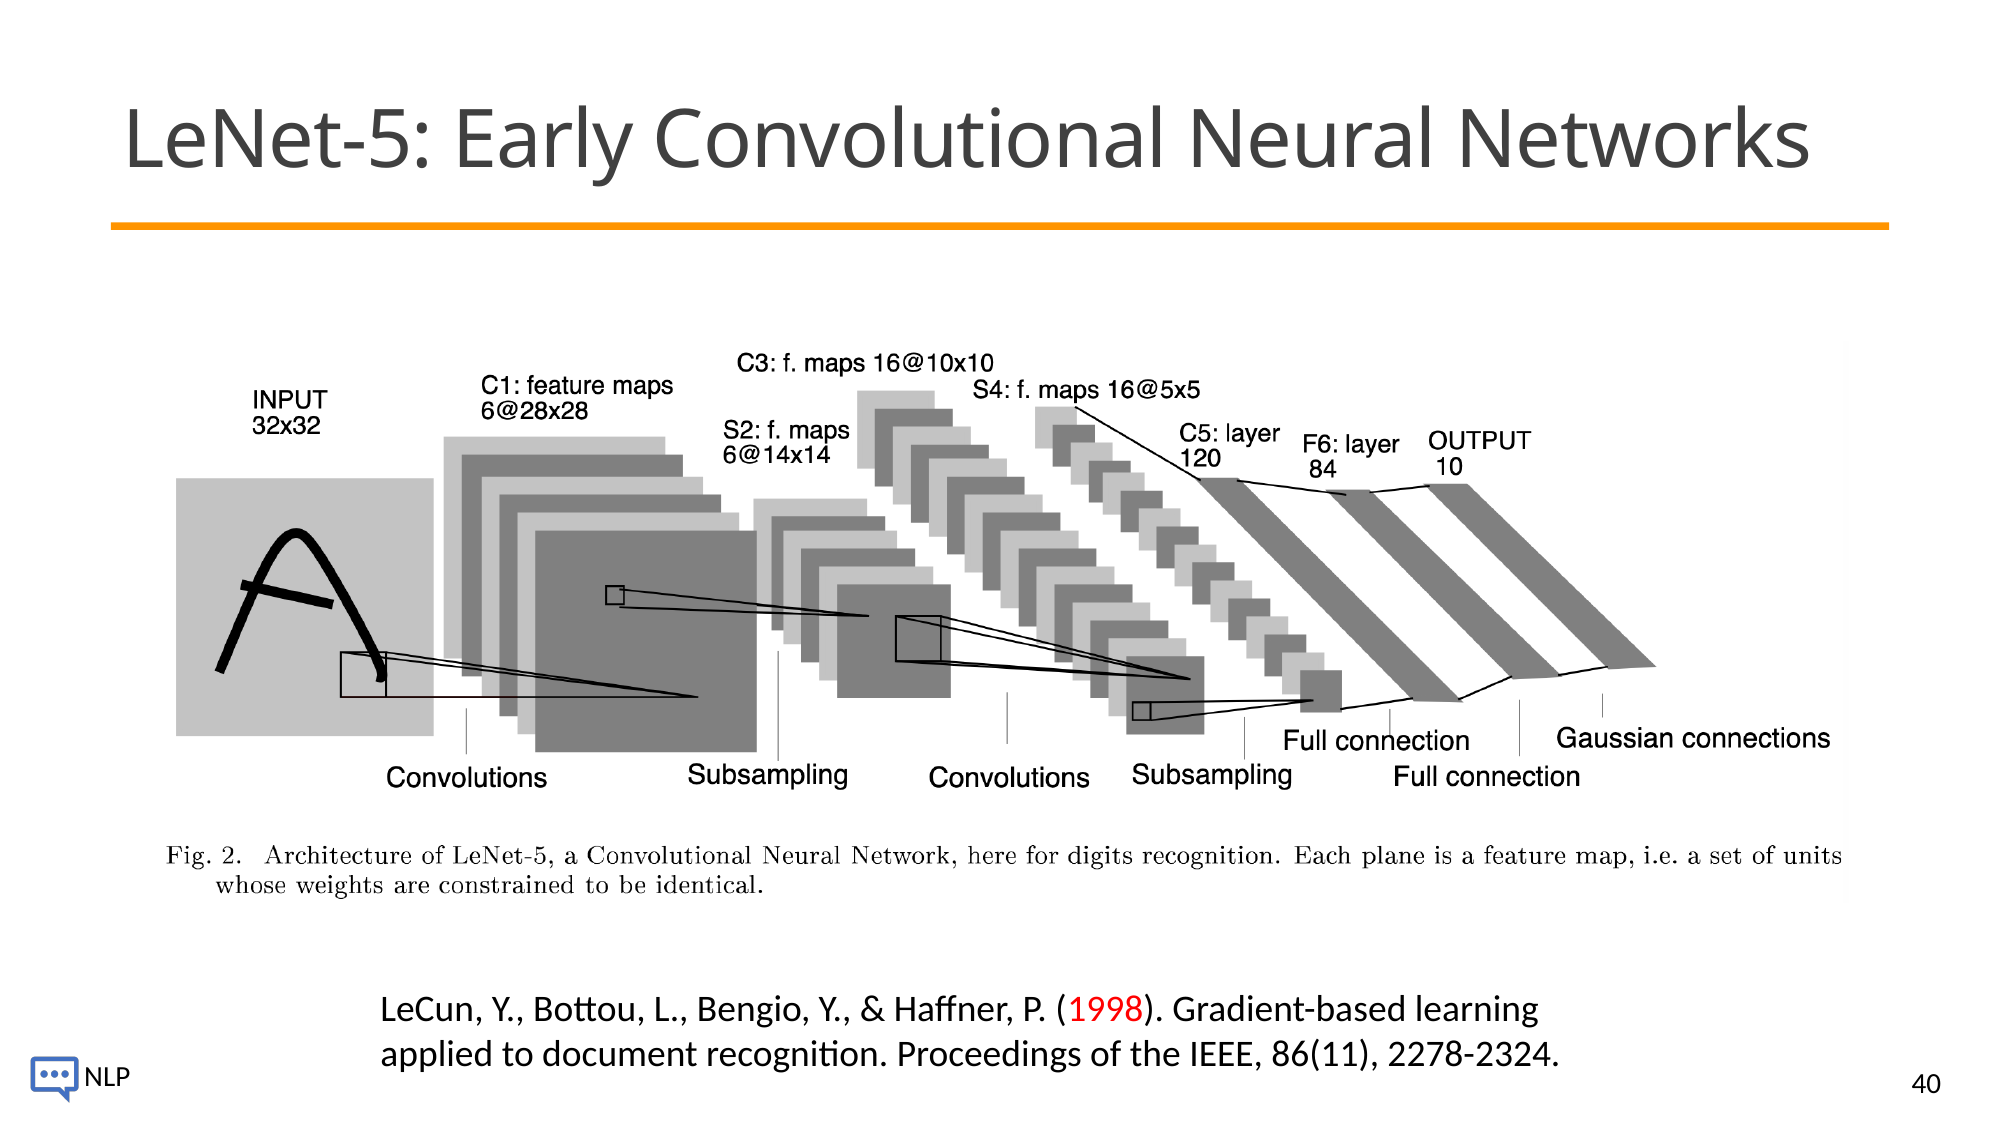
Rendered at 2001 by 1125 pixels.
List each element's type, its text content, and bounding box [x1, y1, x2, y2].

picture [23, 1047, 86, 1110]
title LeNet-5: Early Convolutional Neural Networks [107, 58, 1899, 228]
slide_number 40 [1740, 1052, 1957, 1113]
picture [150, 341, 1850, 904]
text_box LeCun, Y., Bottou, L., Bengio, Y., & Haffner, P. (1998). Gradient-based learning applied to document recognition. Proceedings of the IEEE, 86(11), 2278-2324. [365, 976, 1640, 1082]
